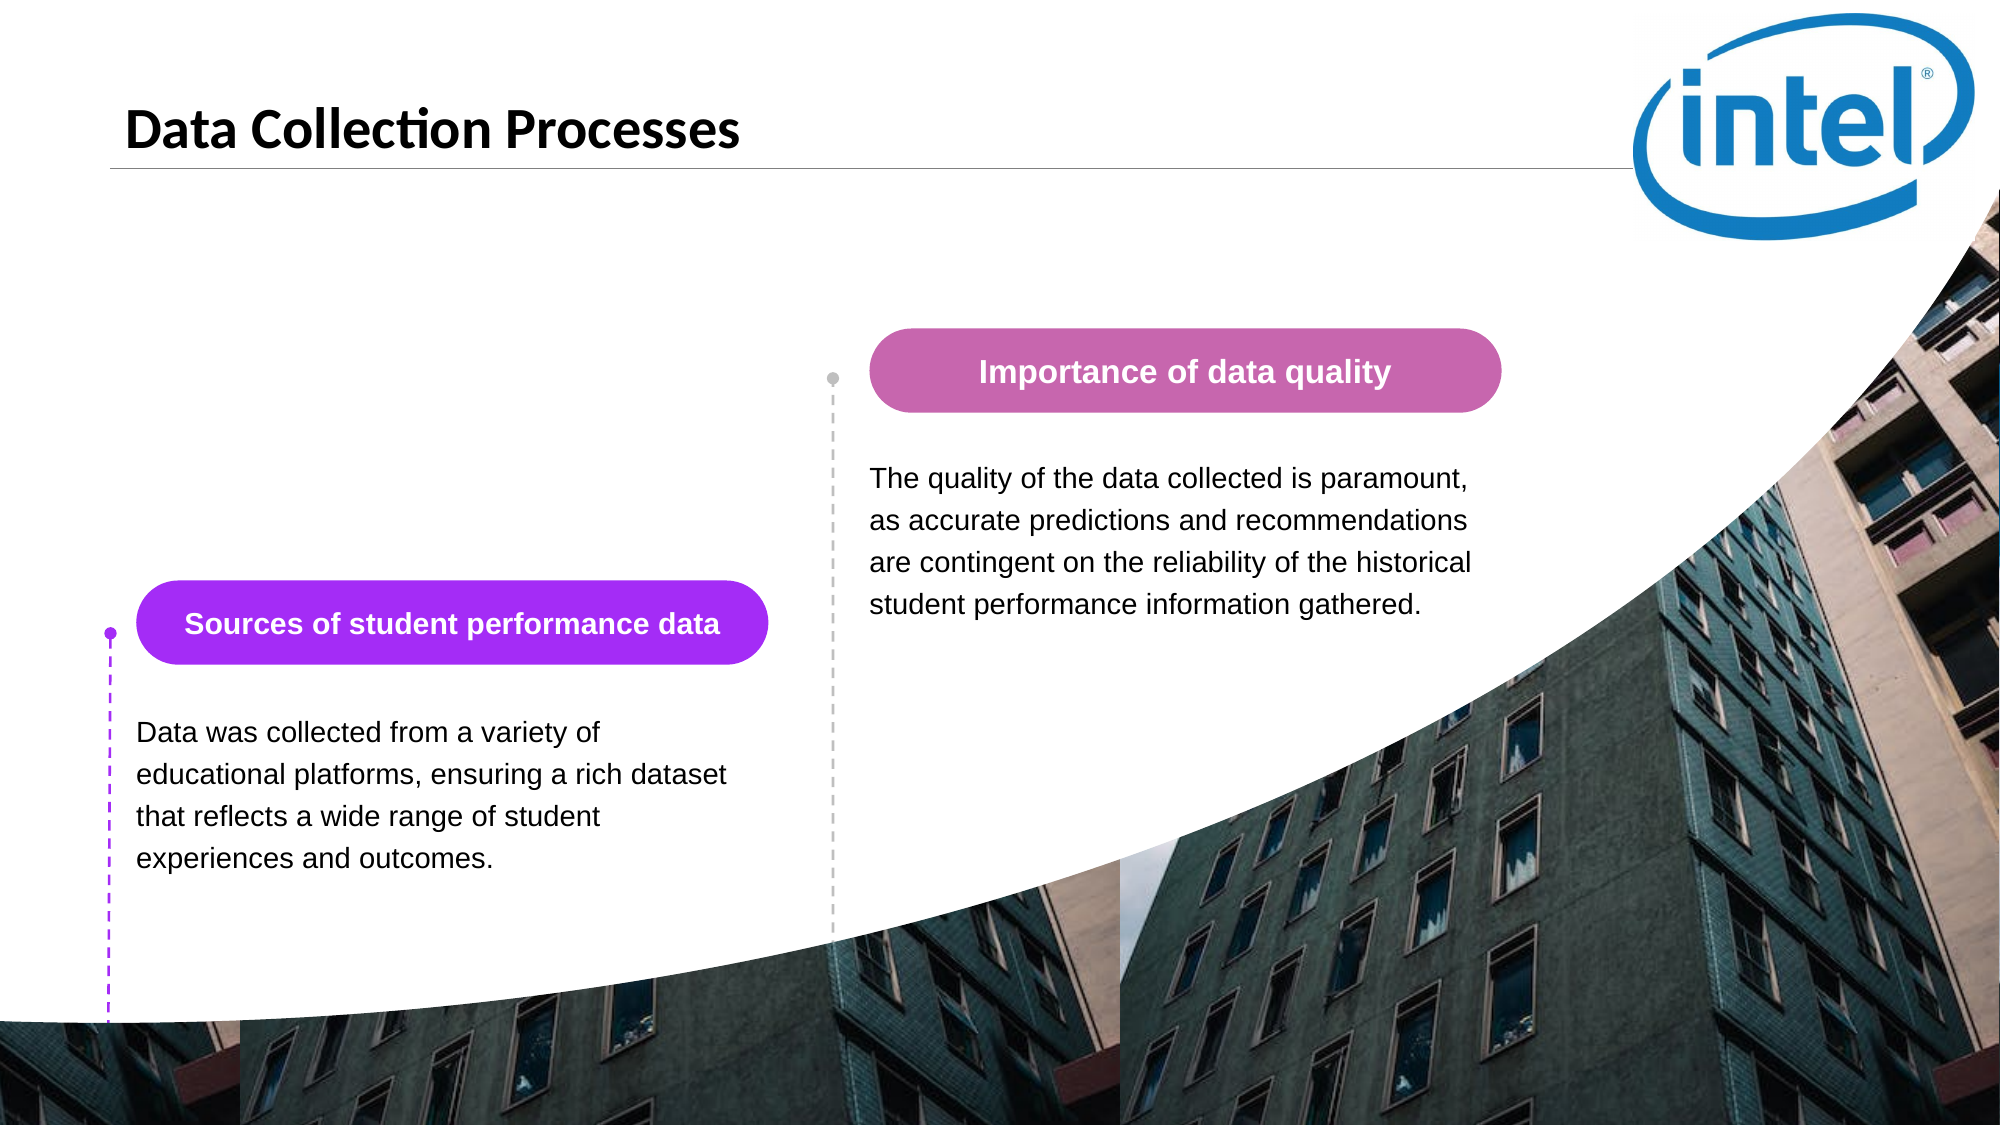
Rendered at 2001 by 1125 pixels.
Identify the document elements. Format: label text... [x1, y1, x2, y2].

text_box The quality of the data collected is paramount, as accurate predictions and recommendations are contingent on the reliability of the historical student performance information gathered. [869, 437, 1502, 663]
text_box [107, 633, 111, 1031]
text_box Data was collected from a variety of educational platforms, ensuring a rich dataset that reflects a wide range of student experiences and outcomes. [136, 691, 758, 917]
picture [1632, 13, 1976, 241]
text_box [0, 188, 2000, 1125]
title Data Collection Processes [109, 0, 1890, 169]
text_box Importance of data quality [869, 328, 1502, 413]
text_box Sources of student performance data [136, 580, 769, 665]
